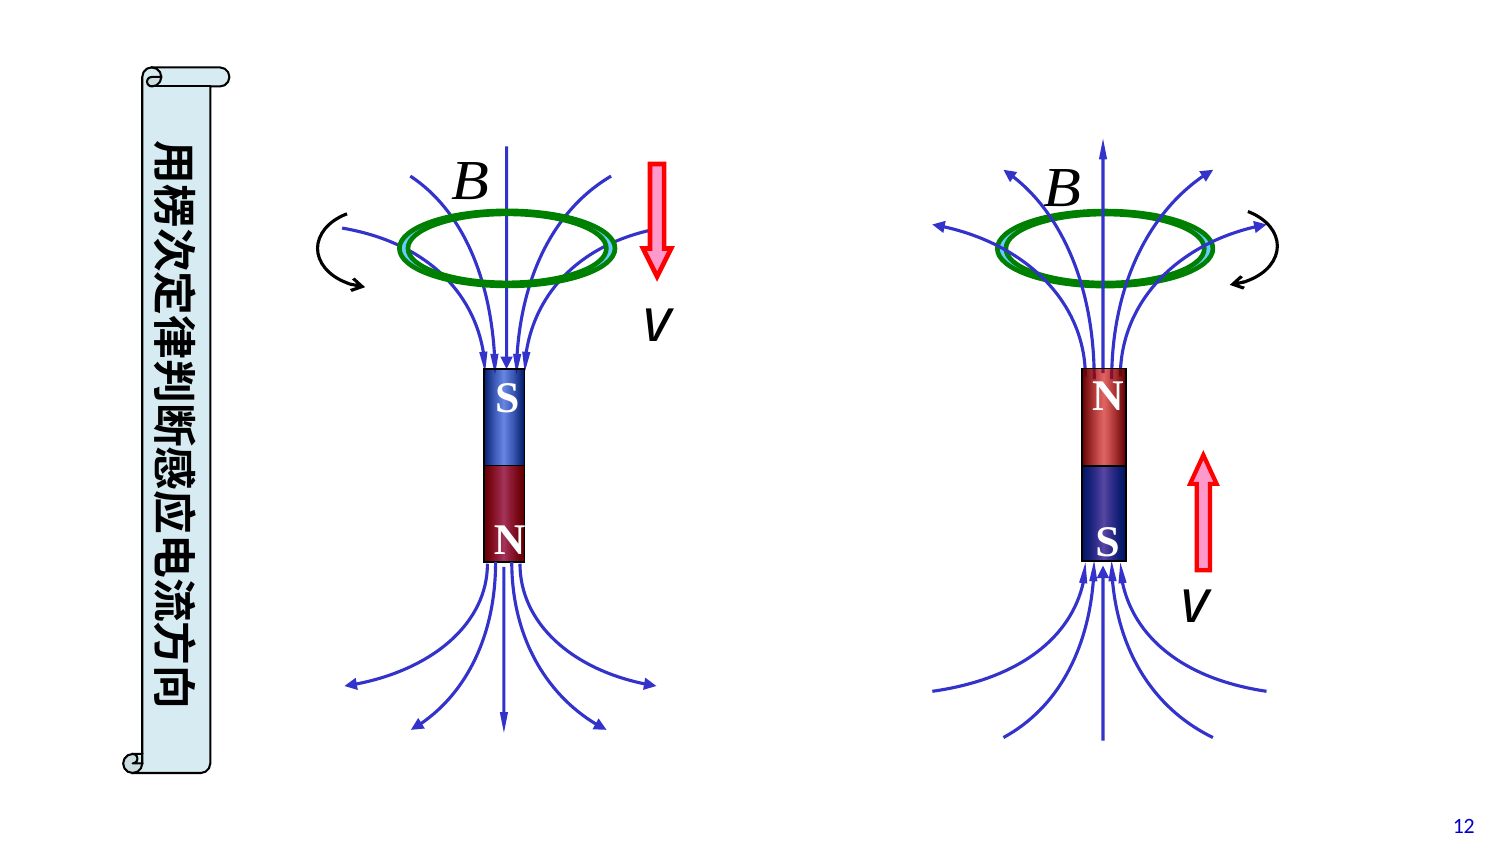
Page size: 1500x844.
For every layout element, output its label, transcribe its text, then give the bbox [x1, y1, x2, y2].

text_box 用楞次定律判断感应电流方向 [123, 67, 230, 774]
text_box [305, 138, 697, 733]
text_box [399, 163, 684, 357]
slide_number 12 [1139, 802, 1490, 844]
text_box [893, 138, 1305, 741]
